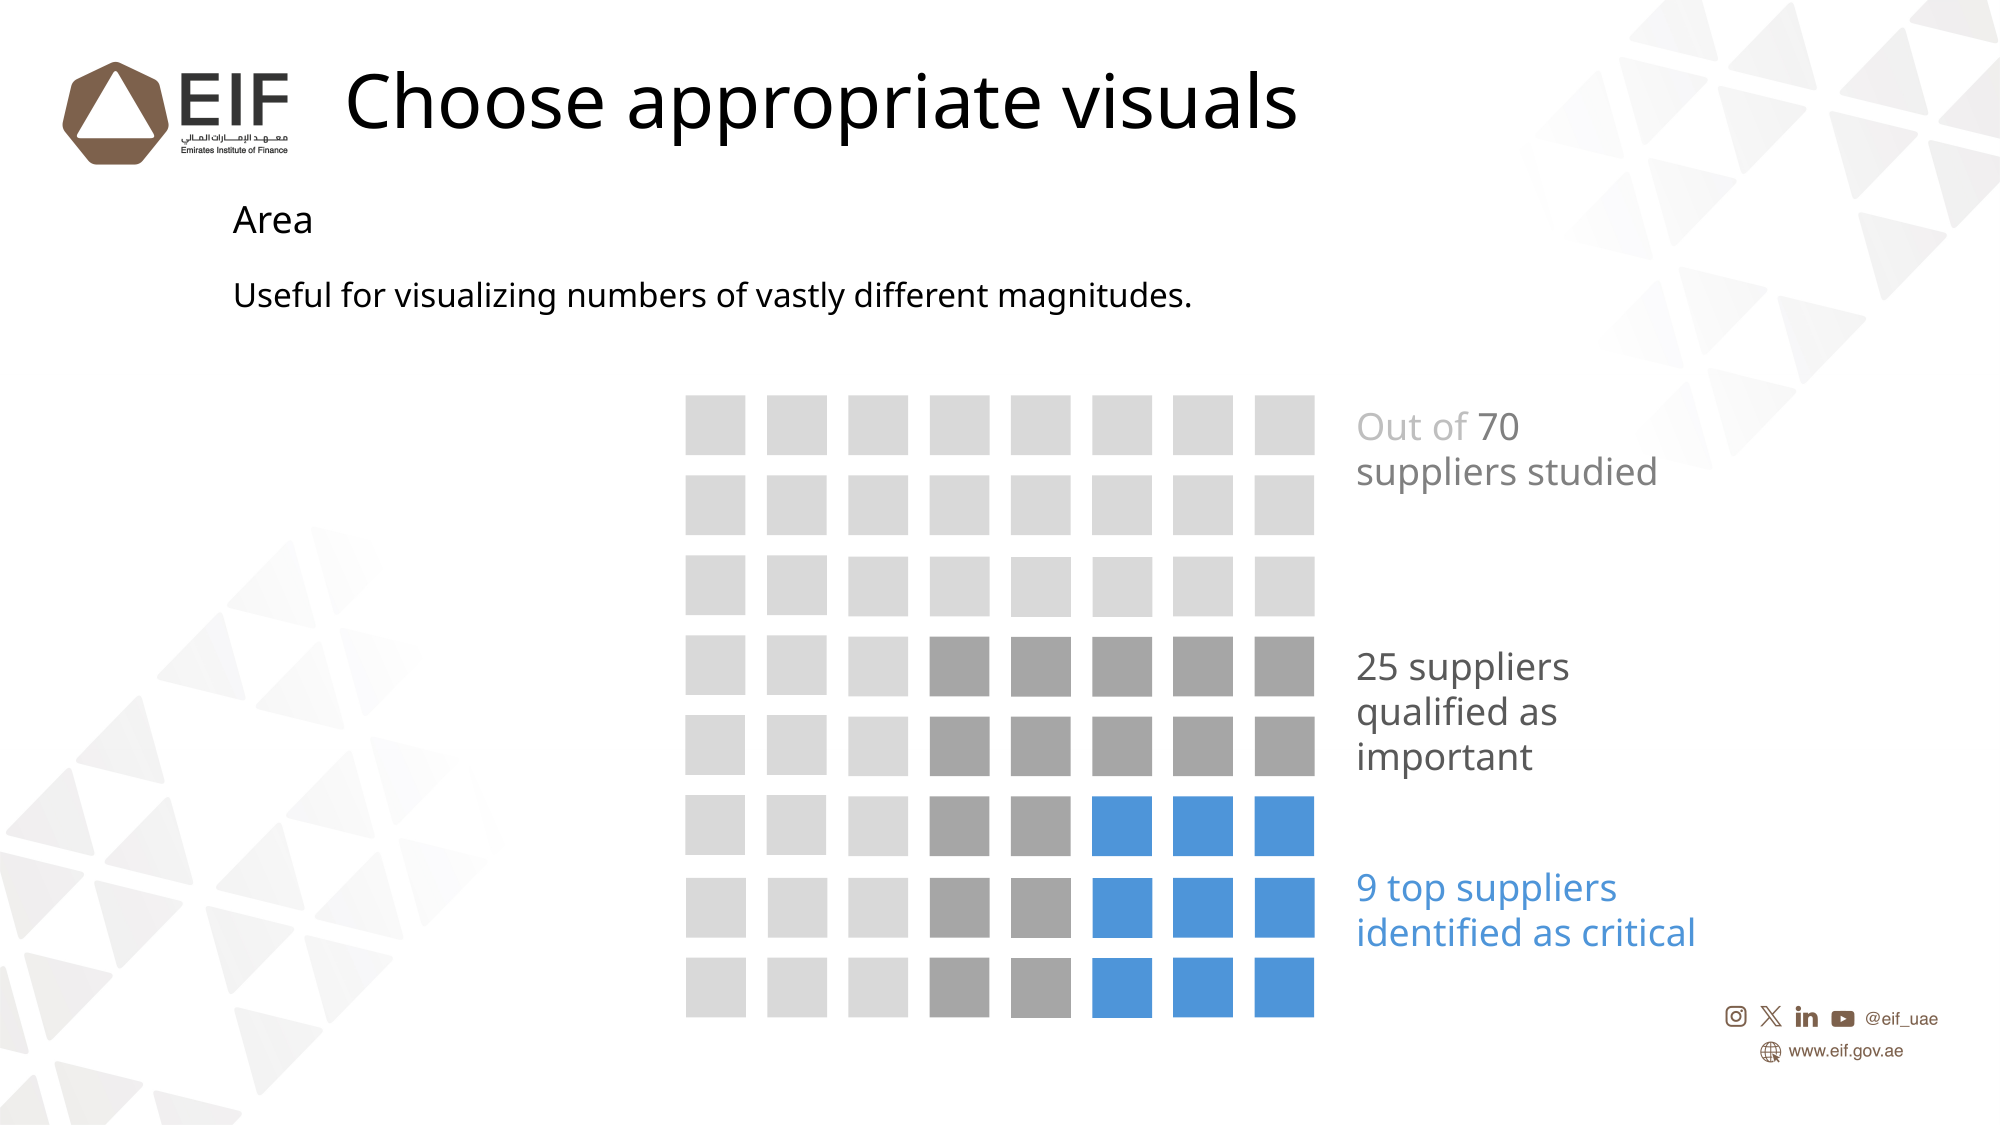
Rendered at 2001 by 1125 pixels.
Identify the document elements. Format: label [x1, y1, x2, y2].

picture [0, 0, 2000, 1125]
text_box [684, 394, 1759, 1019]
